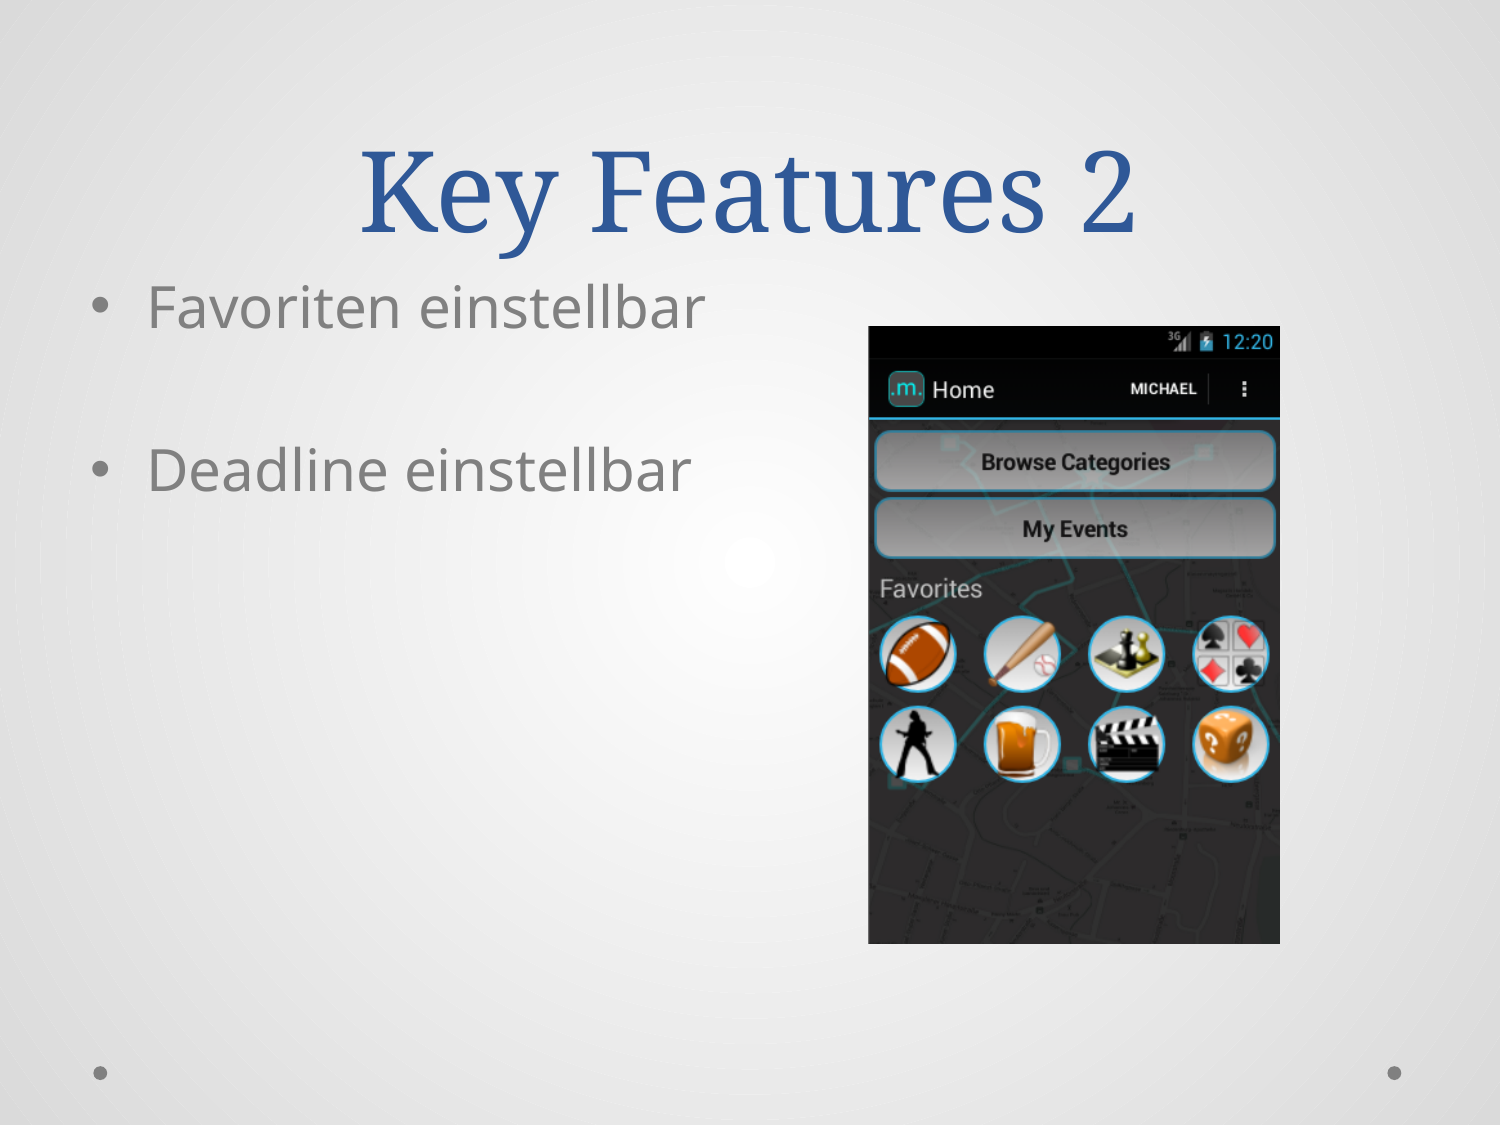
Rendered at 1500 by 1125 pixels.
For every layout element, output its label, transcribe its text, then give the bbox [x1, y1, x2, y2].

picture [867, 325, 1281, 945]
list Favoriten einstellbar Deadline einstellbar [75, 262, 1425, 1005]
title Key Features 2 [75, 0, 1425, 262]
